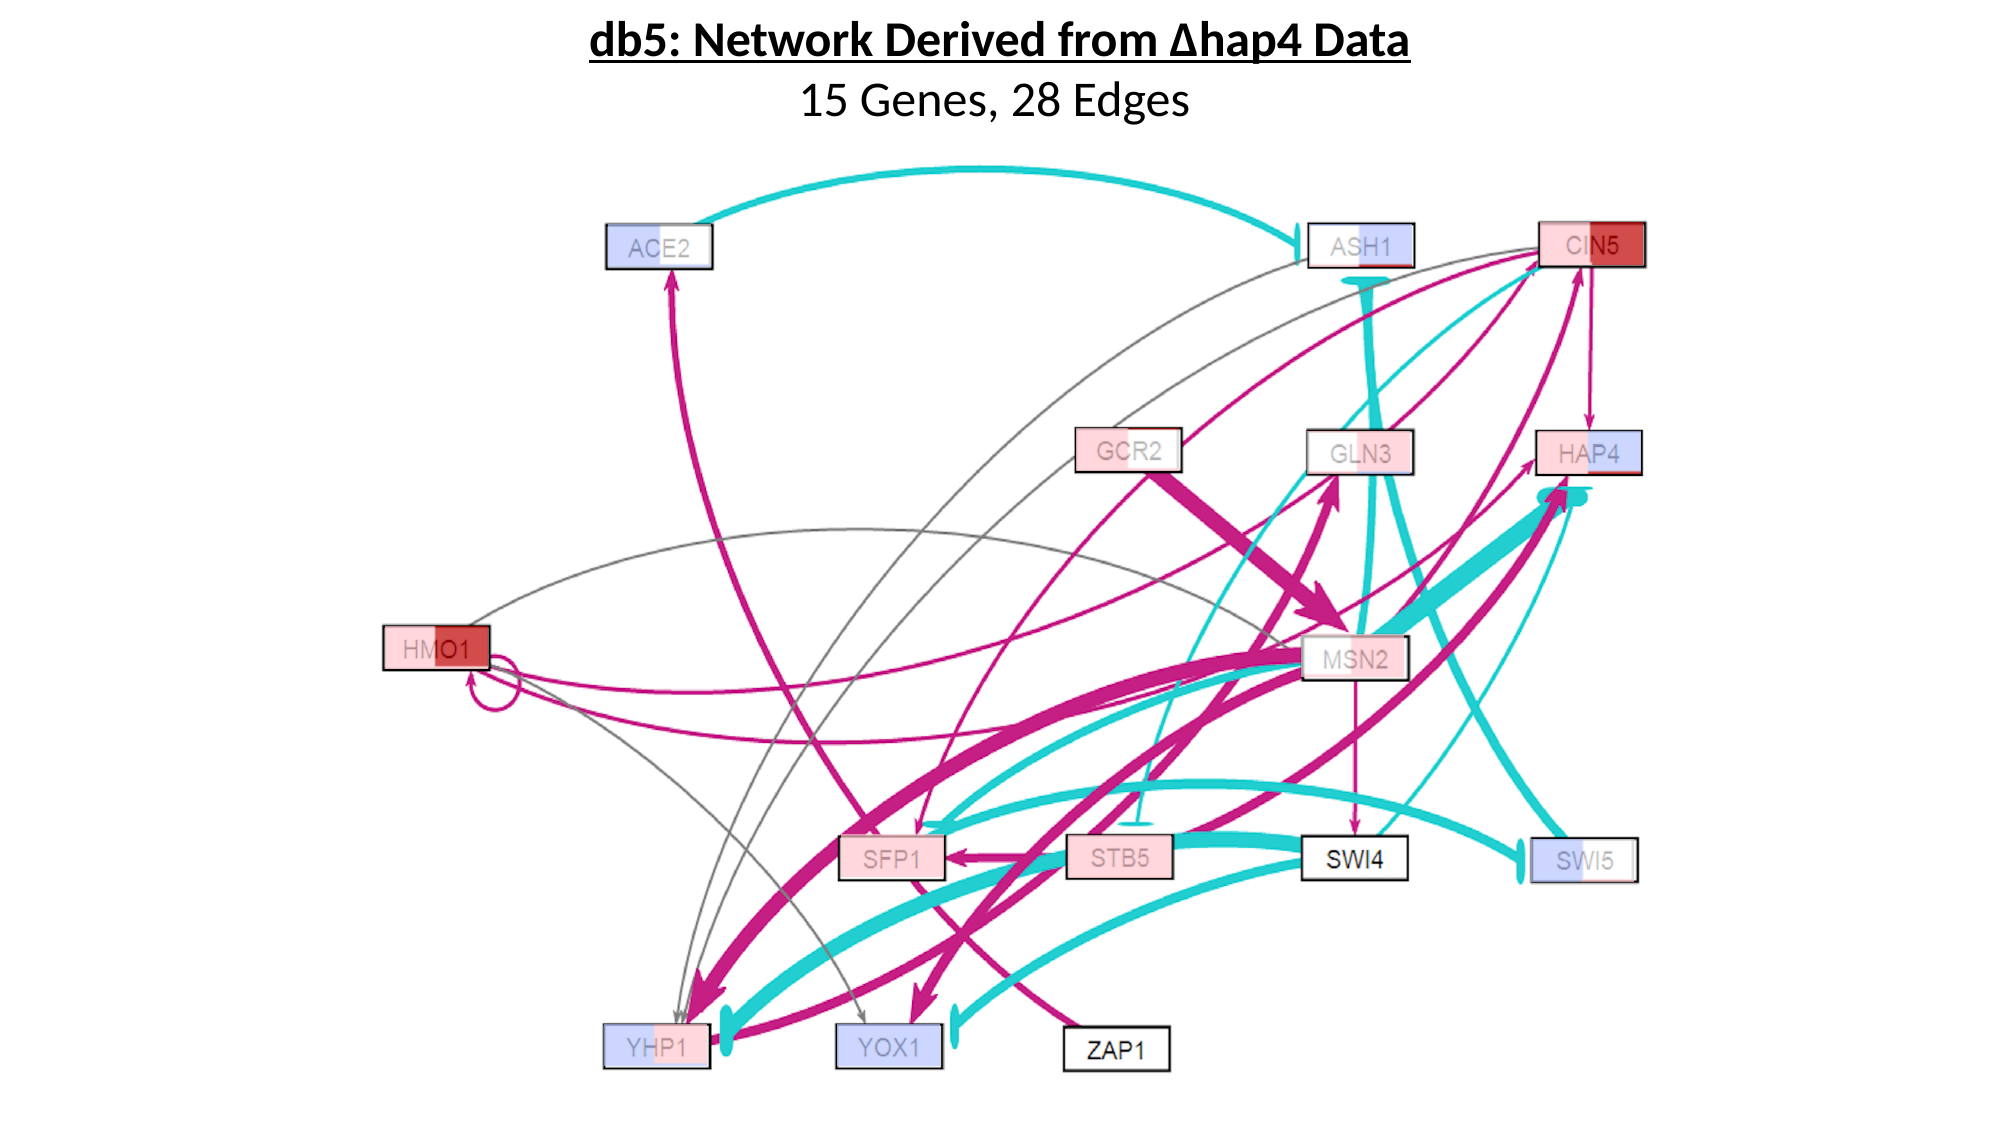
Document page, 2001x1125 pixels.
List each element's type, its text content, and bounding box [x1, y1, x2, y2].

picture [314, 133, 1686, 1119]
text_box db5: Network Derived from ∆hap4 Data 15 Genes, 28 Edges [249, 0, 1750, 133]
